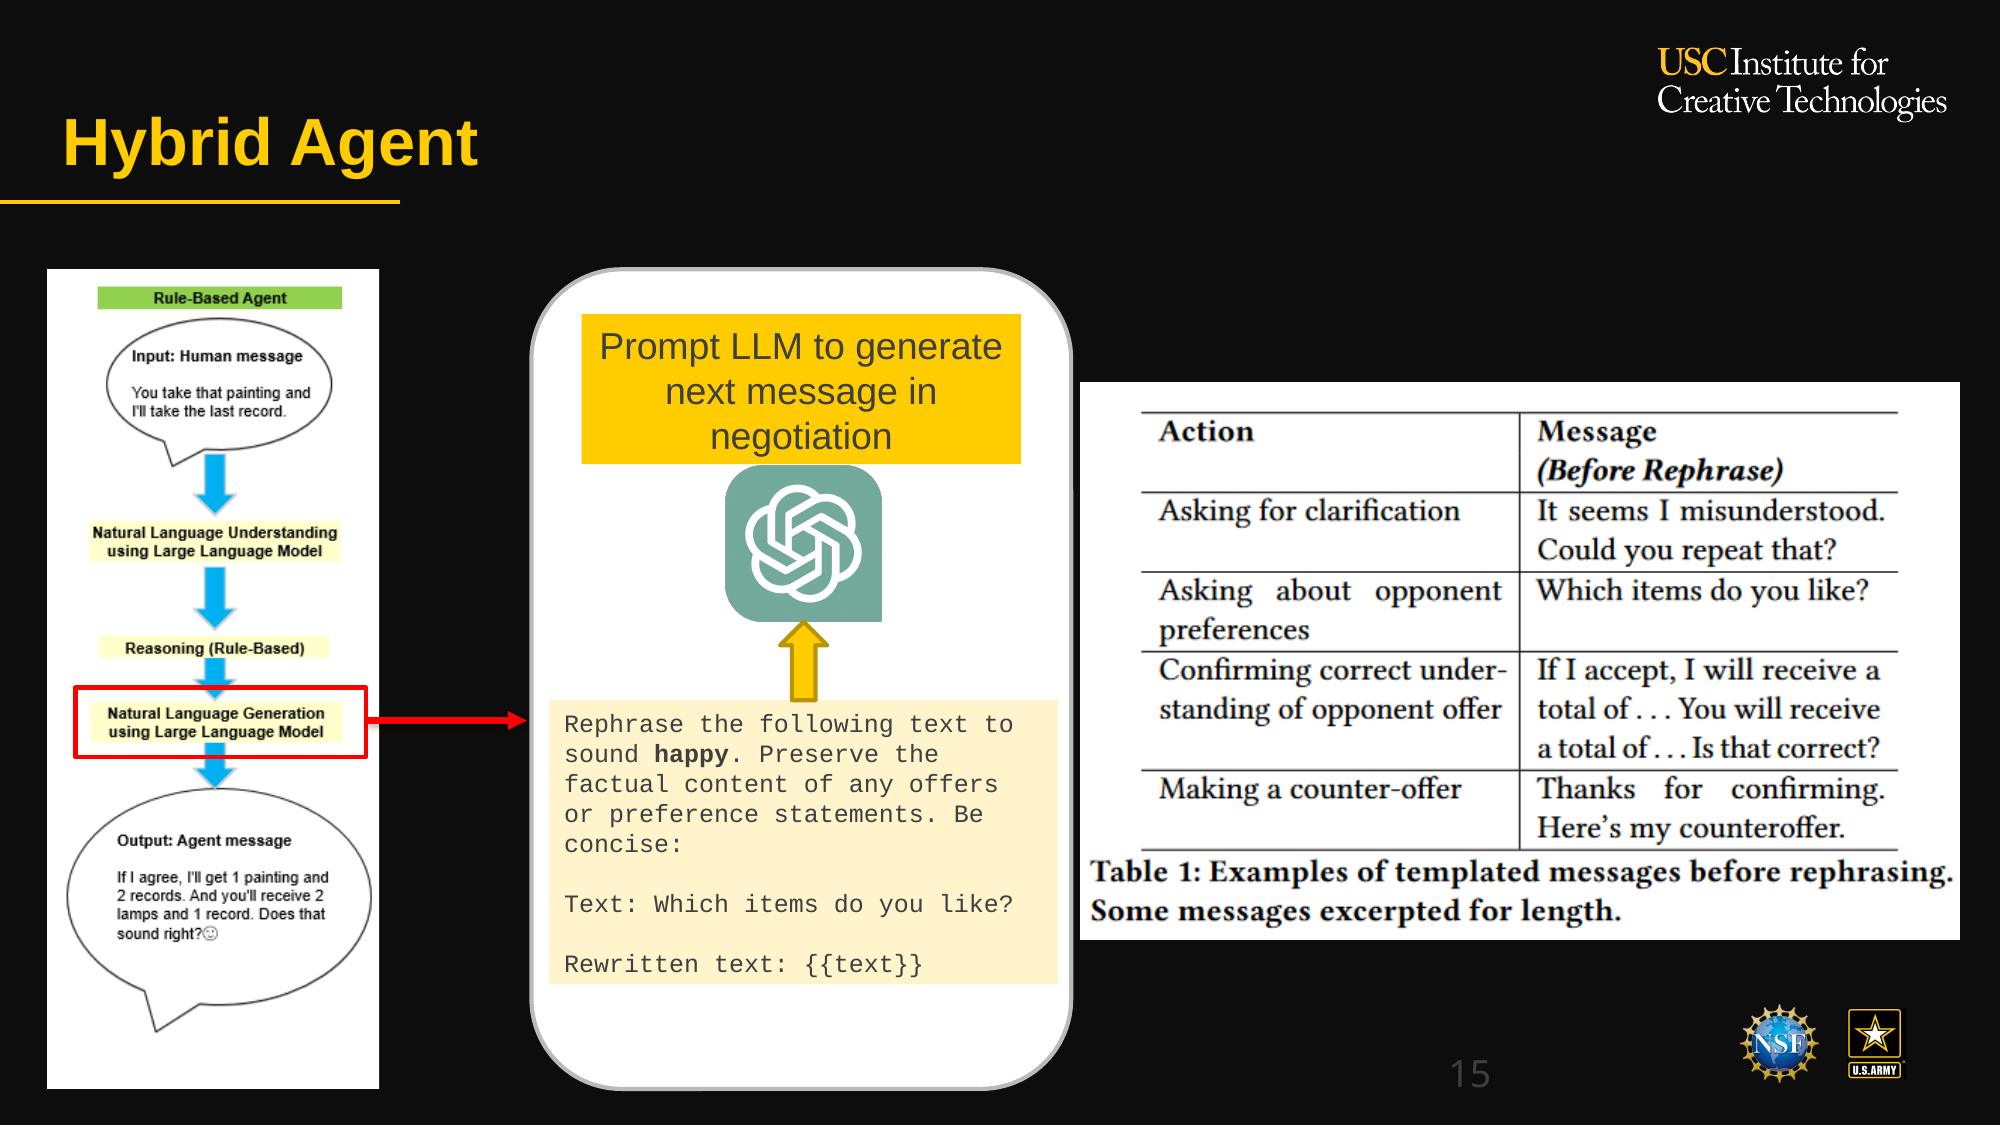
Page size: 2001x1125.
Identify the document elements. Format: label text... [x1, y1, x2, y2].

text_box Prompt LLM to generate next message in negotiation [581, 314, 1021, 465]
title Hybrid Agent [47, 45, 1848, 233]
picture [725, 465, 883, 622]
picture [1847, 1008, 1906, 1079]
picture [1739, 1003, 1820, 1084]
slide_number ‹#› [1433, 1042, 1900, 1103]
text_box [780, 630, 828, 701]
picture [46, 269, 380, 1090]
text_box [531, 269, 1072, 1089]
picture [1848, 45, 1952, 138]
picture [1080, 381, 1960, 940]
text_box Rephrase the following text to sound happy. Preserve the factual content of any offers or preference statements. Be concise: Text: Which items do you like? Rewritten text: {{text}} [549, 699, 1059, 985]
